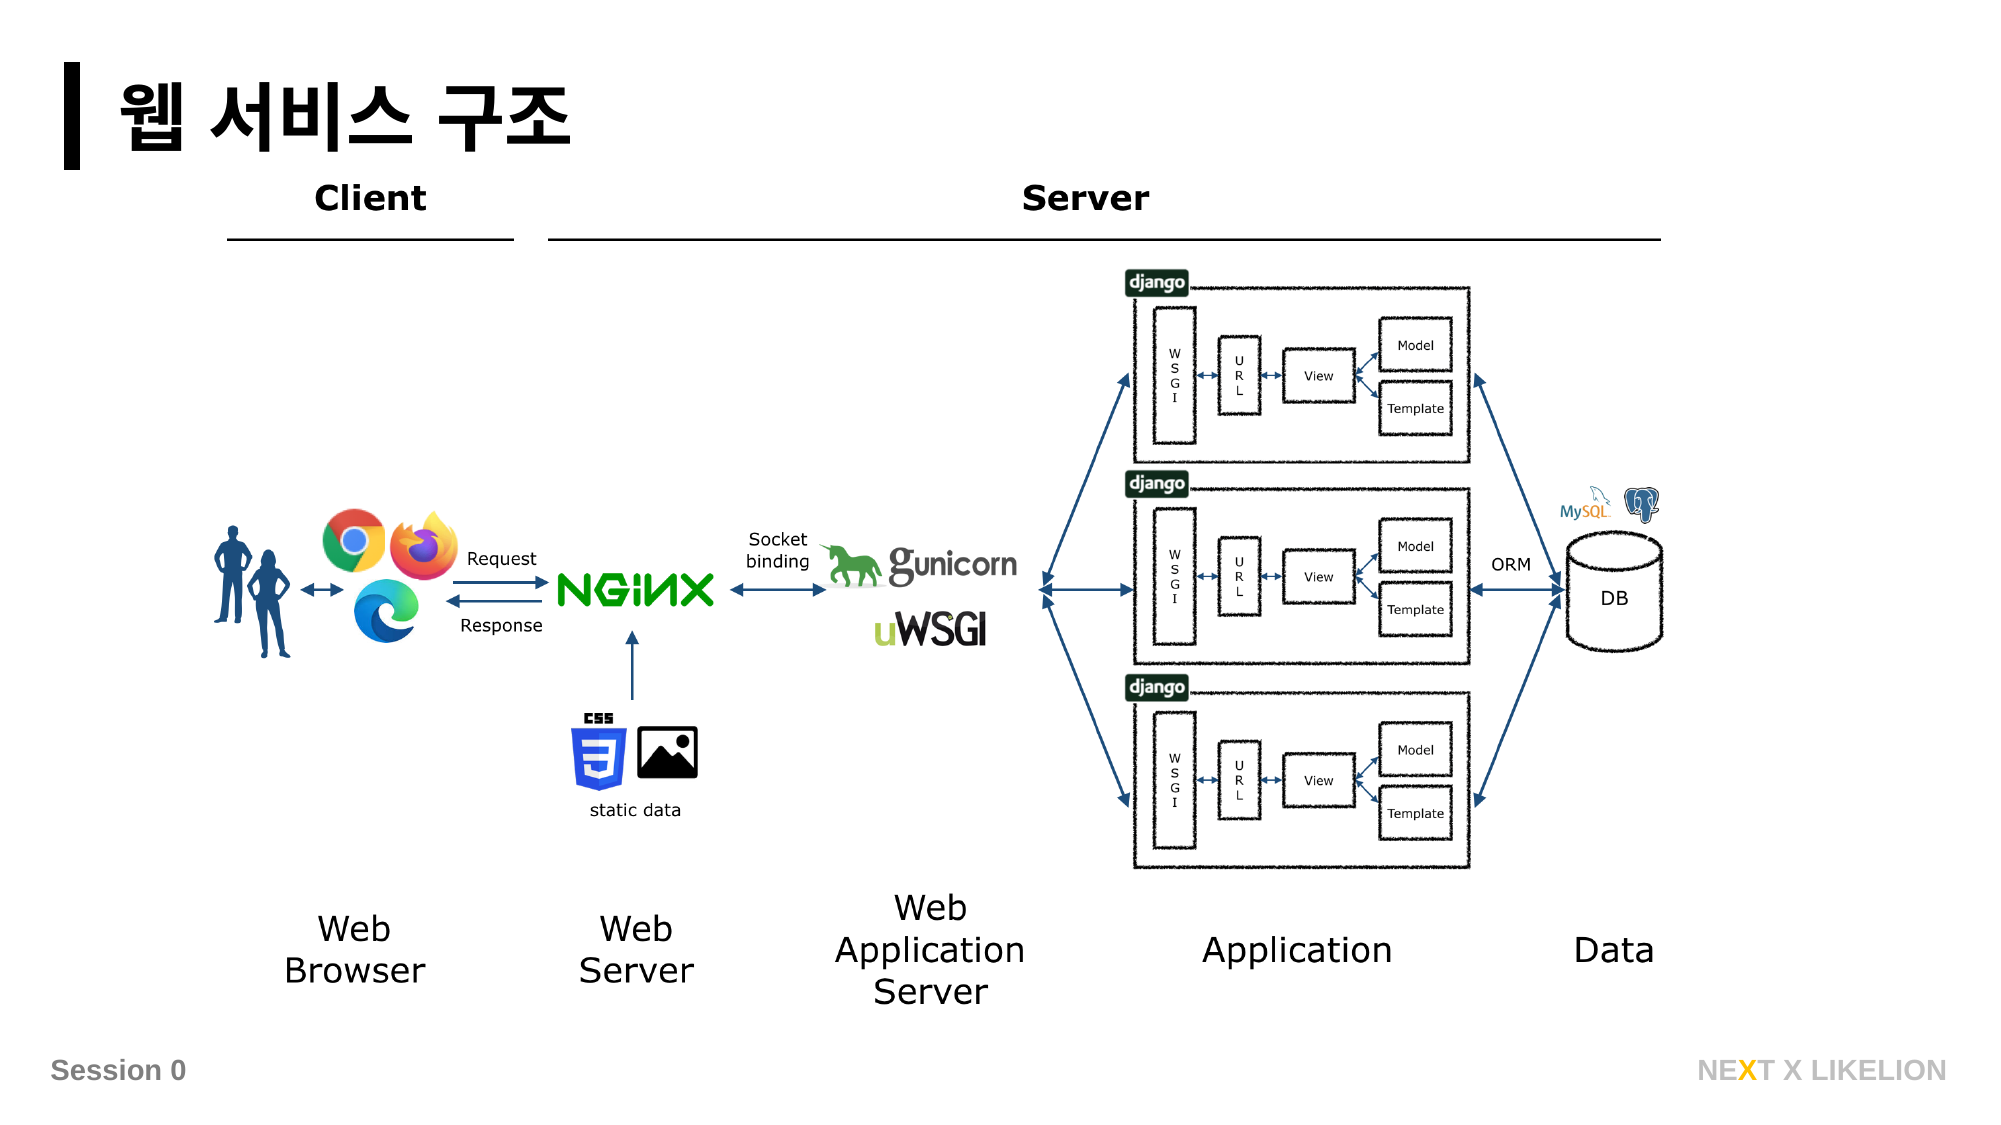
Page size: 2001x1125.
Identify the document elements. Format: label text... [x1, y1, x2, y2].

text_box Session 0 [35, 1044, 318, 1095]
picture [209, 155, 1674, 1024]
text_box NEXT X LIKELION [1682, 1044, 1965, 1095]
text_box 웹 서비스 구조 [103, 63, 942, 169]
text_box [64, 63, 80, 170]
